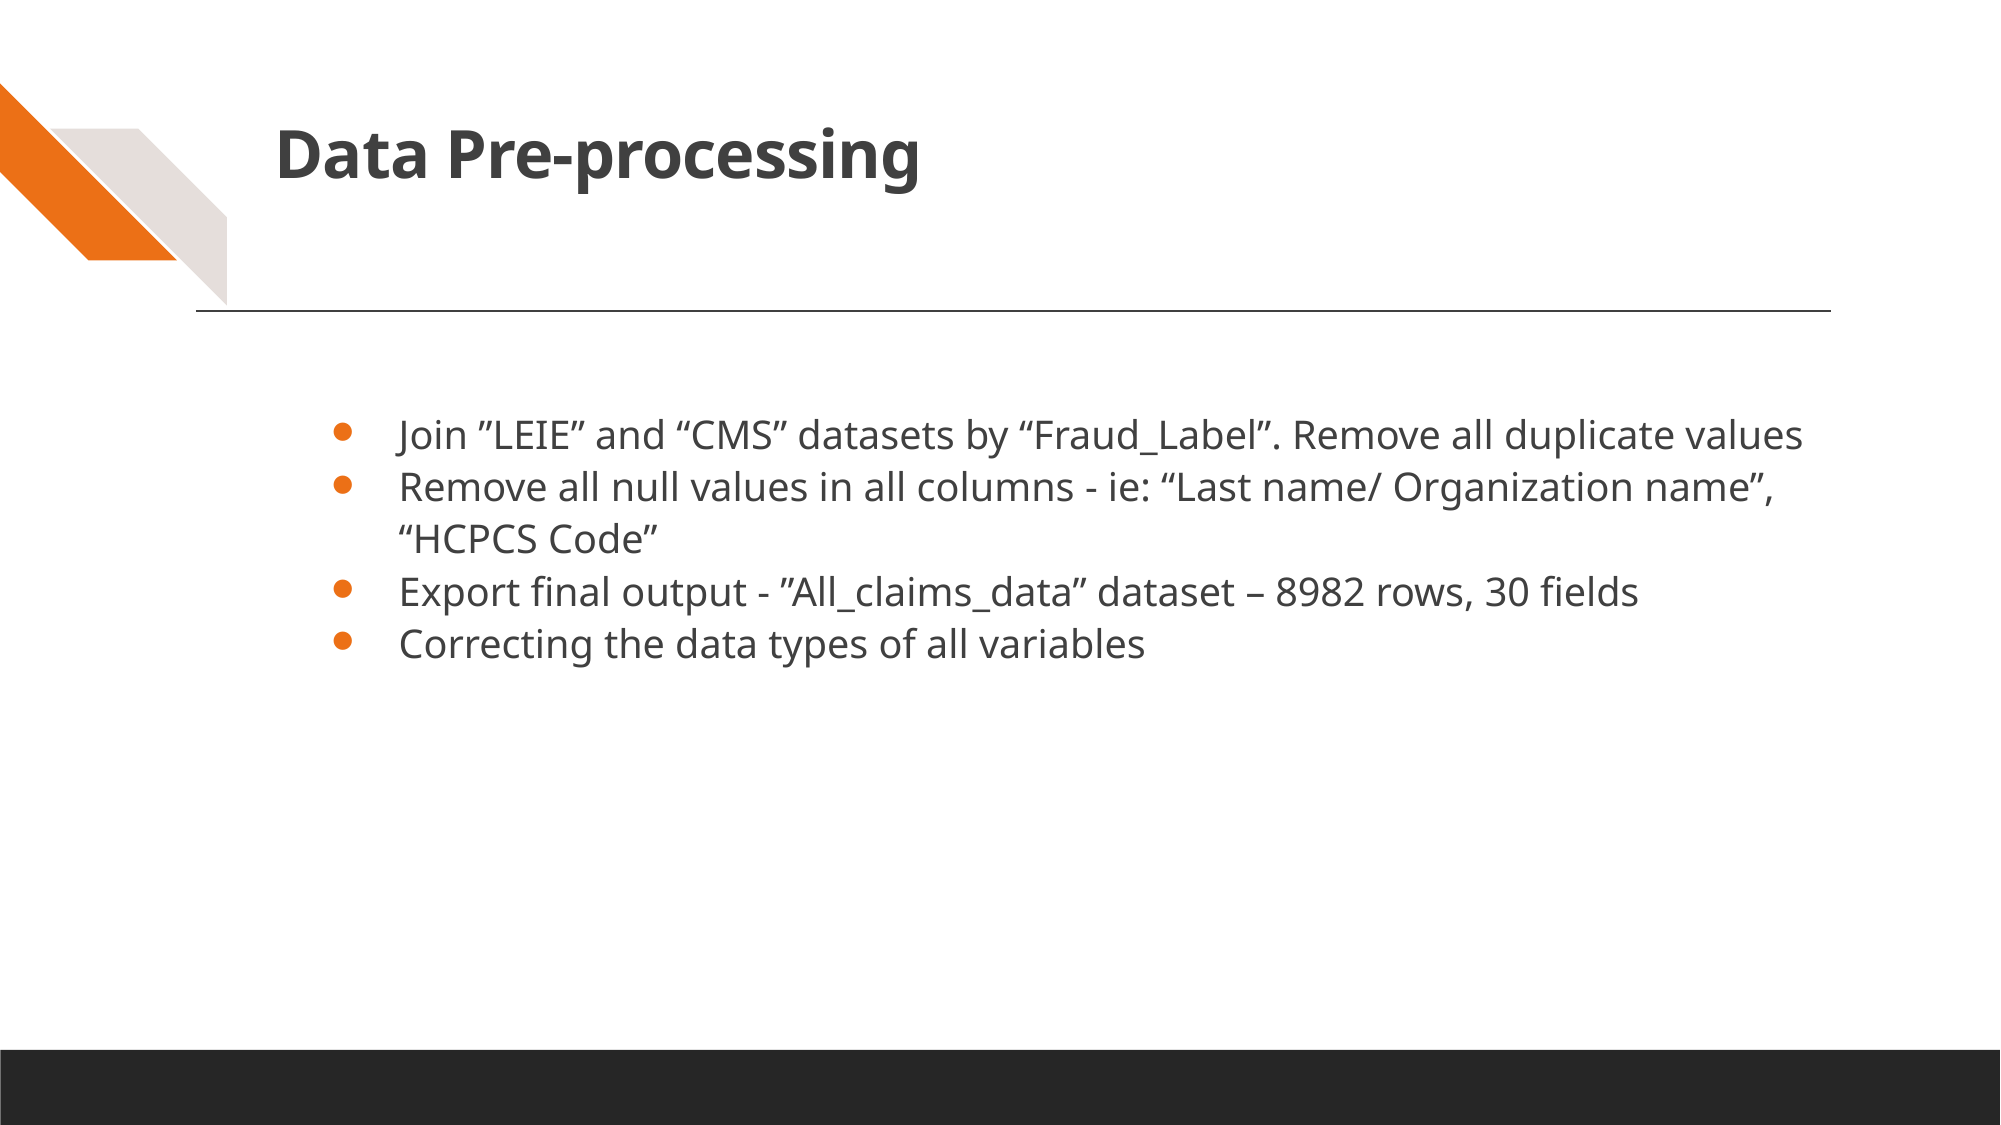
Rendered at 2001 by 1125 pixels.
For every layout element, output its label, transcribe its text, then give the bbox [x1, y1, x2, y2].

title Data Pre-processing [259, 106, 1800, 306]
list Join ”LEIE” and “CMS” datasets by “Fraud_Label”. Remove all duplicate values Remove all null values in all columns - ie: “Last name/ Organization name”, “HCPCS Code” Export final output - ”All_claims_data” dataset – 8982 rows, 30 fields Correcting the data types of all variables [283, 342, 1824, 980]
